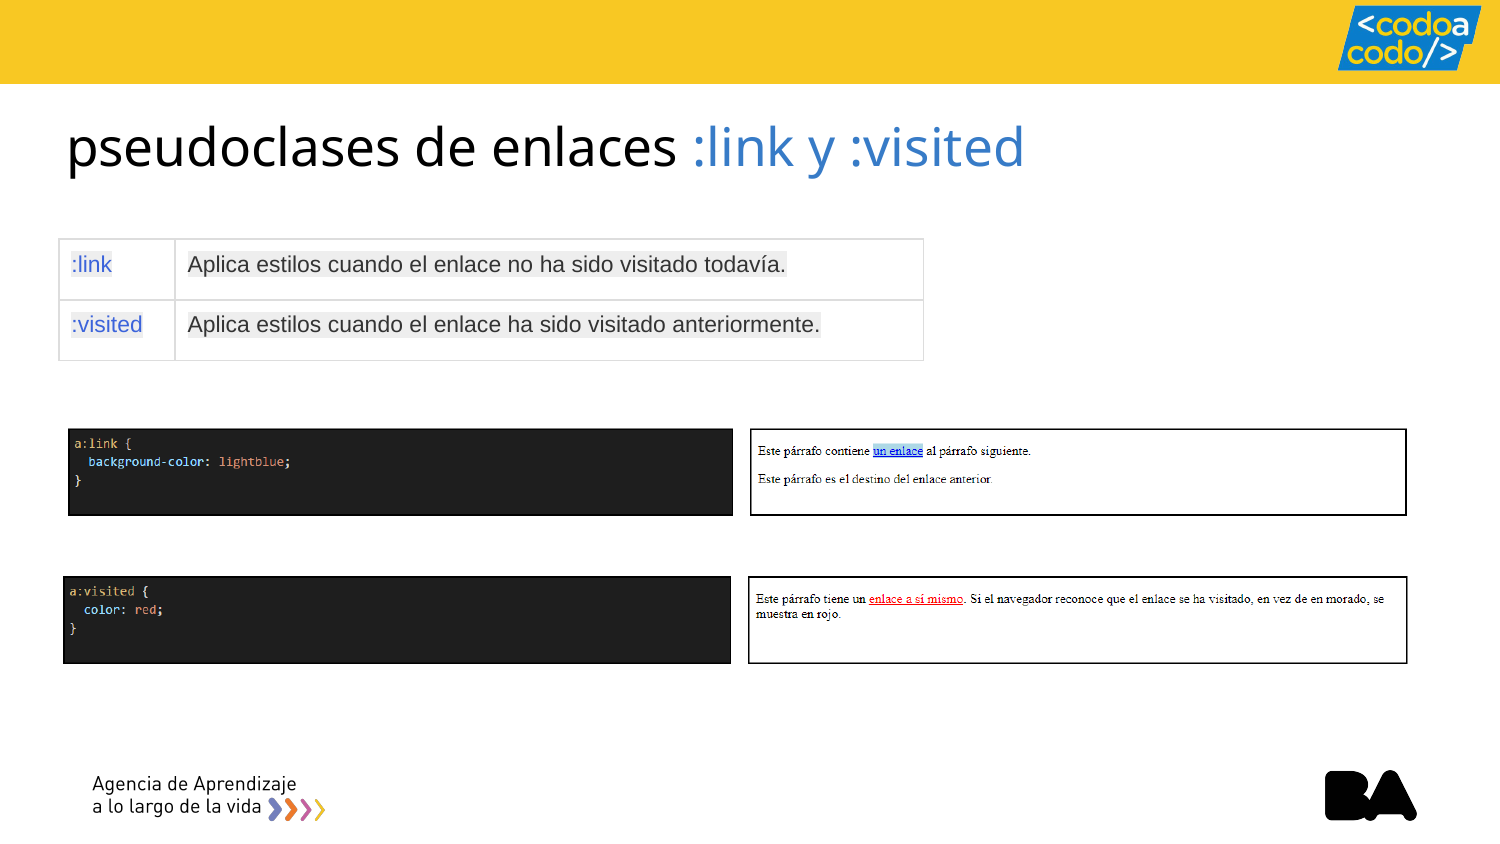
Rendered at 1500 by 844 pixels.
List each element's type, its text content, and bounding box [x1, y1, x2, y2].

table_header :link [60, 240, 174, 299]
picture [58, 569, 1412, 668]
picture [70, 756, 344, 835]
table_cell Aplica estilos cuando el enlace ha sido visitado anteriormente. [176, 301, 923, 360]
picture [1337, 5, 1482, 71]
table_cell :visited [60, 301, 174, 360]
picture [58, 419, 1412, 522]
title pseudoclases de enlaces :link y :visited [51, 98, 1449, 192]
picture [1325, 770, 1417, 821]
table_header Aplica estilos cuando el enlace no ha sido visitado todavía. [176, 240, 923, 299]
